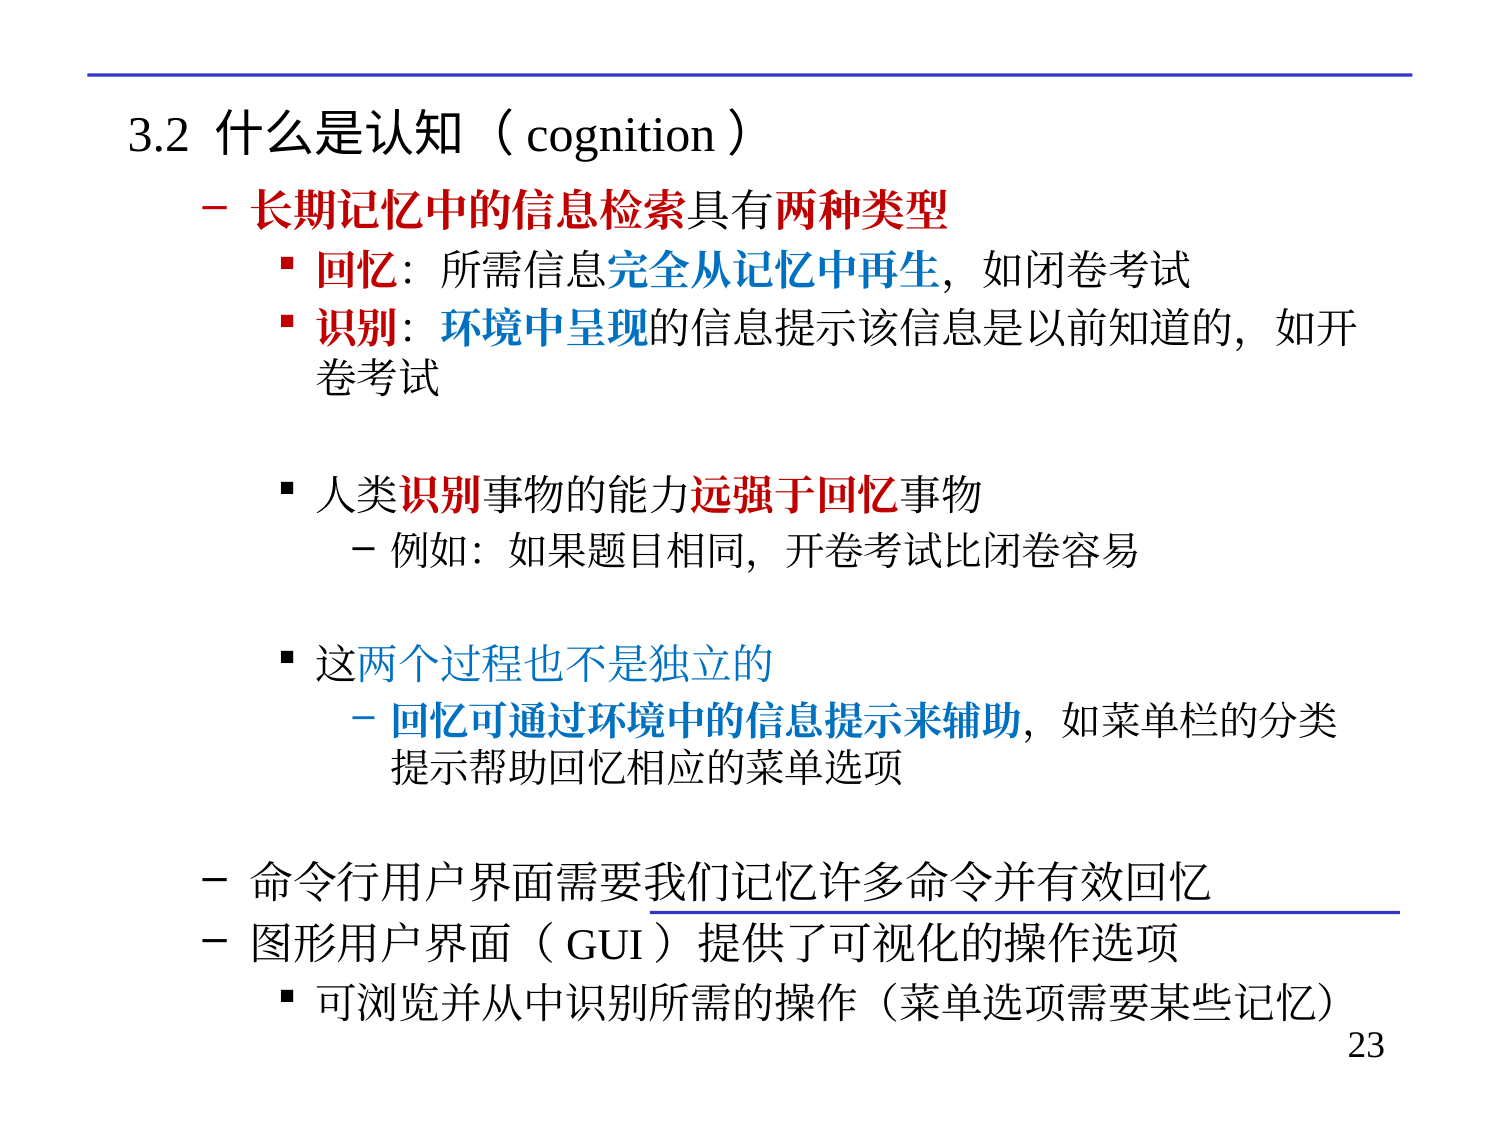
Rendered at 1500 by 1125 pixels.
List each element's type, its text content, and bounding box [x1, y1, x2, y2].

slide_number 23 [1087, 1012, 1401, 1088]
title 3.2 什么是认知（cognition） [112, 87, 1388, 174]
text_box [168, 176, 298, 354]
list 长期记忆中的信息检索具有两种类型 回忆：所需信息完全从记忆中再生，如闭卷考试 识别：环境中呈现的信息提示该信息是以前知道的，如开卷考试 人类识别事物的能力远强于回忆事物 例如：如果题目相同，开卷考试比闭卷容易 这两个过程也不是独立的 回忆可通过环境中的信息提示来辅助，如菜单栏的分类提示帮助回忆相应的菜单选项 命令行用户界面需要我们记忆许多命令并有效回忆 图形用户界面（GUI）提供了可视化的操作选项 可浏览并从中识别所需的操作（菜单选项需要某些记忆） [112, 174, 1388, 900]
